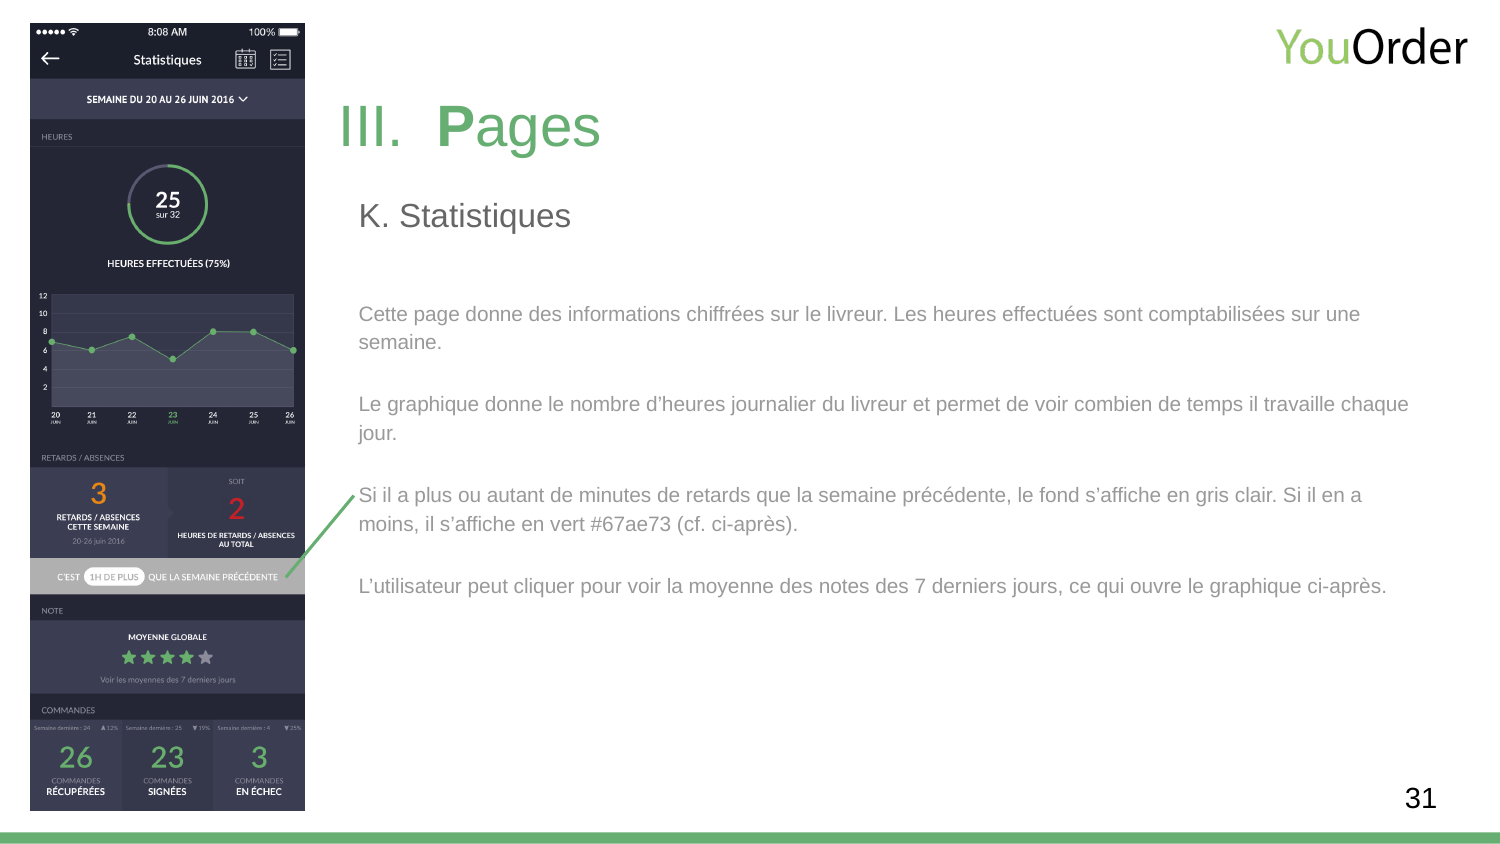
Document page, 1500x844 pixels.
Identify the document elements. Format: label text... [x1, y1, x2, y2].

slide_number ‹#› [1389, 764, 1480, 830]
title K. Statistiques [343, 179, 1112, 274]
picture [1272, 27, 1475, 67]
text_box [0, 832, 1500, 844]
picture [30, 23, 305, 812]
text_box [285, 495, 355, 578]
title III. Pages [323, 72, 1449, 167]
list Cette page donne des informations chiffrées sur le livreur. Les heures effectuées sont comptabilisées sur une semaine. Le graphique donne le nombre d’heures journalier du livreur et permet de voir combien de temps il travaille chaque jour. Si il a plus ou autant de minutes de retards que la semaine précédente, le fond s’affiche en gris clair. Si il en a moins, il s’affiche en vert #67ae73 (cf. ci-après). L’utilisateur peut cliquer pour voir la moyenne des notes des 7 derniers jours, ce qui ouvre le graphique ci-après. [343, 281, 1425, 775]
